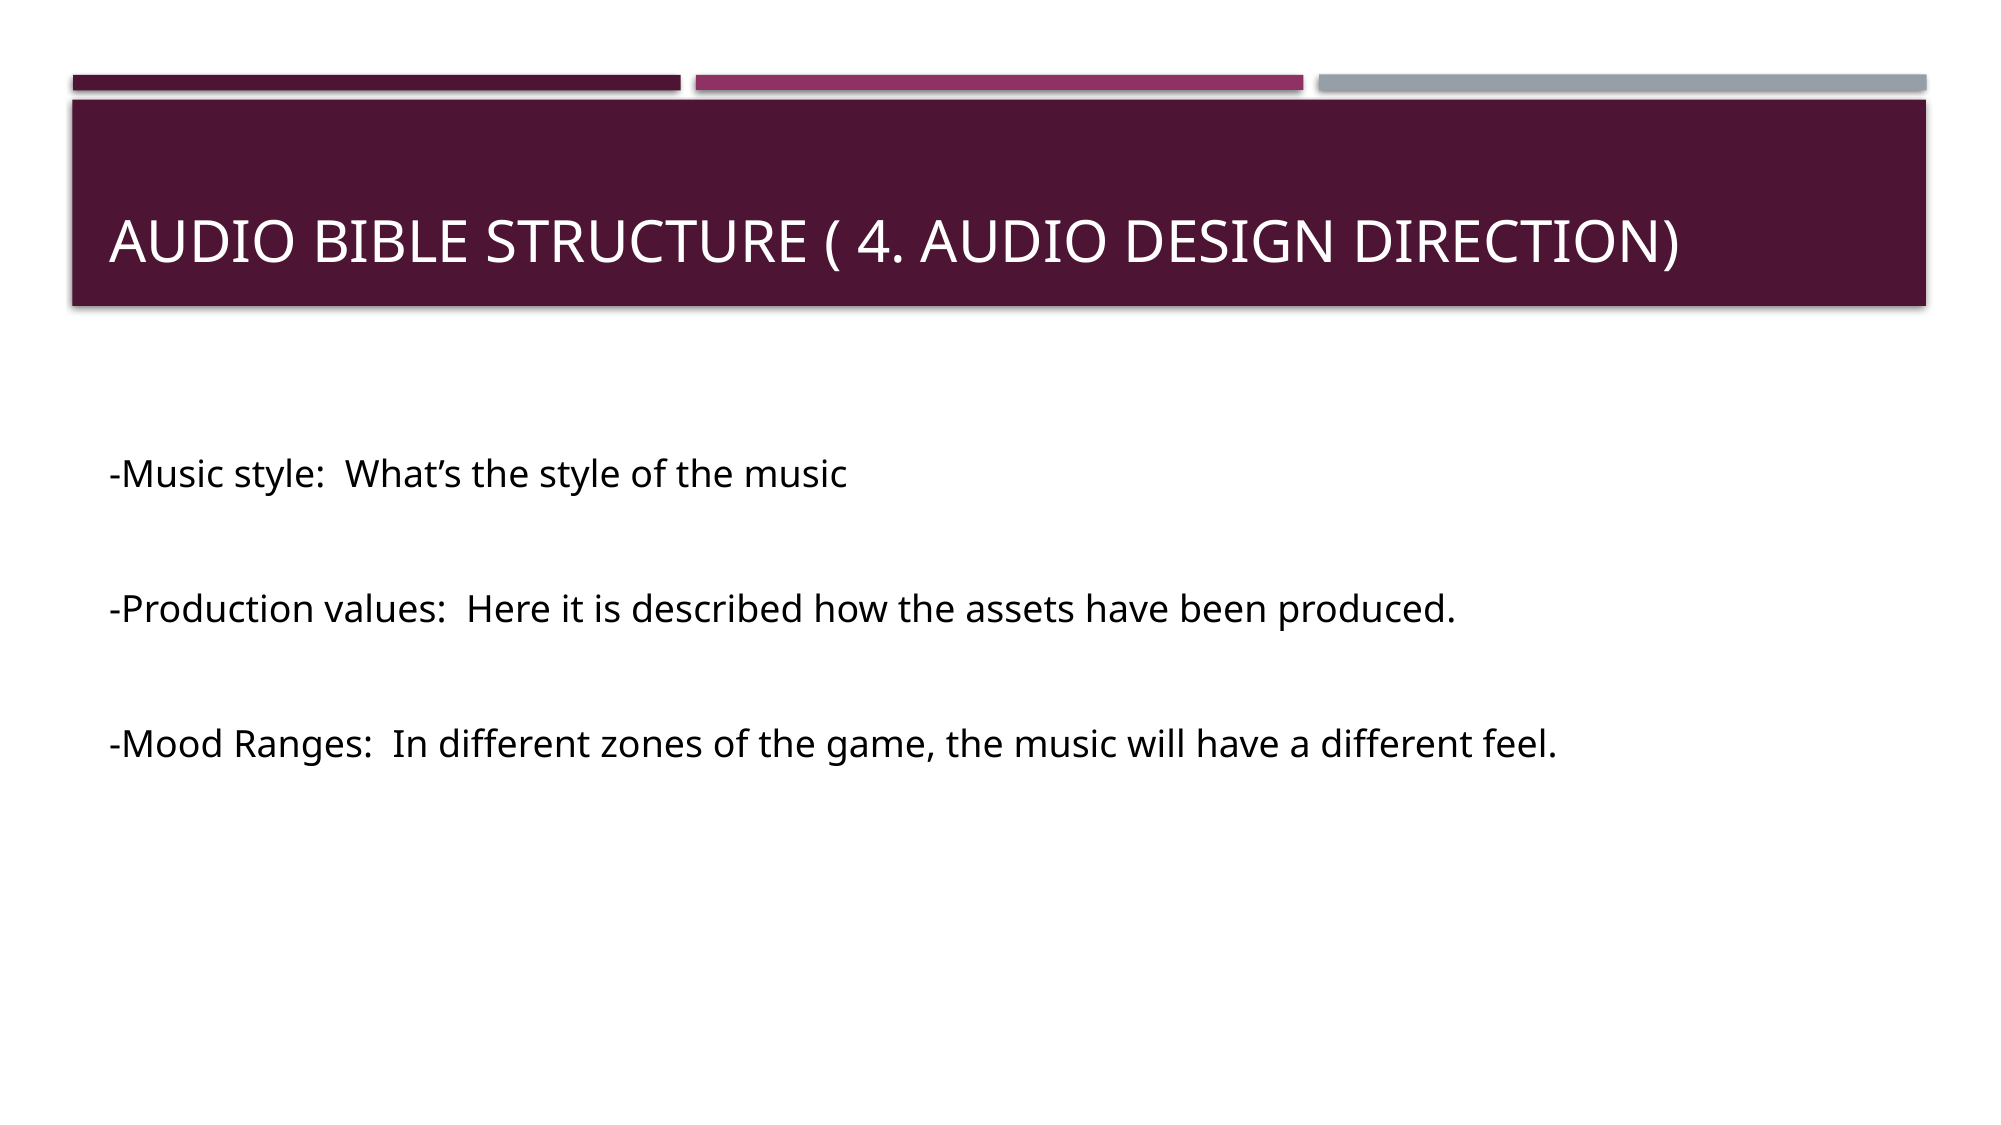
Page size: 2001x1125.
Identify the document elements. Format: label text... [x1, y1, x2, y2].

text_box -Music style: What’s the style of the music -Production values: Here it is described how the assets have been produced. -Mood Ranges: In different zones of the game, the music will have a different feel. [94, 353, 1904, 773]
title Audio bible structure ( 4. Audio design direction) [94, 119, 1904, 282]
